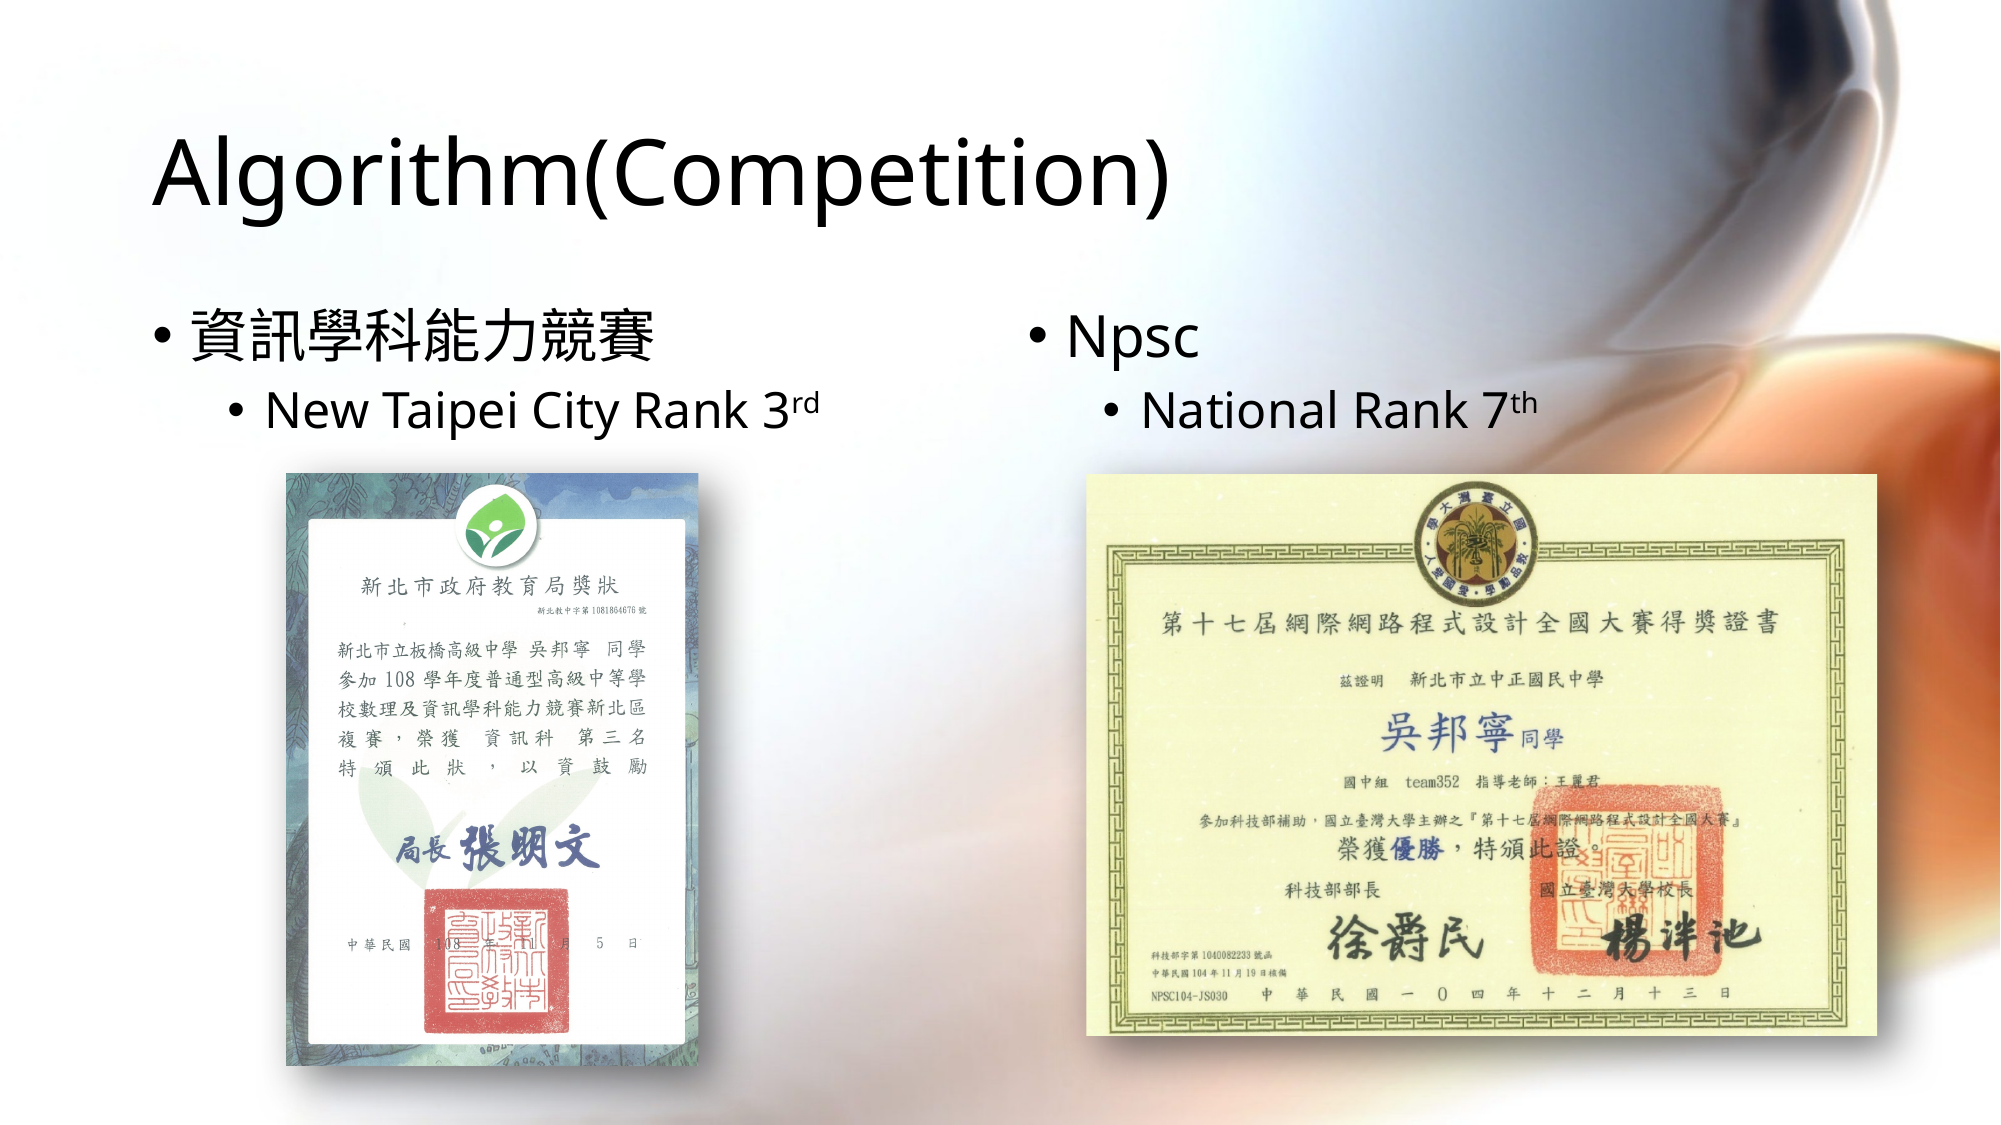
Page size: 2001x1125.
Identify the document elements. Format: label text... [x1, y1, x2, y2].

list 資訊學科能力競賽 New Taipei City Rank 3rd [137, 299, 988, 1014]
title Algorithm(Competition) [137, 59, 1863, 278]
picture [0, 0, 2001, 1125]
list Npsc National Rank 7th [1012, 299, 1863, 1014]
